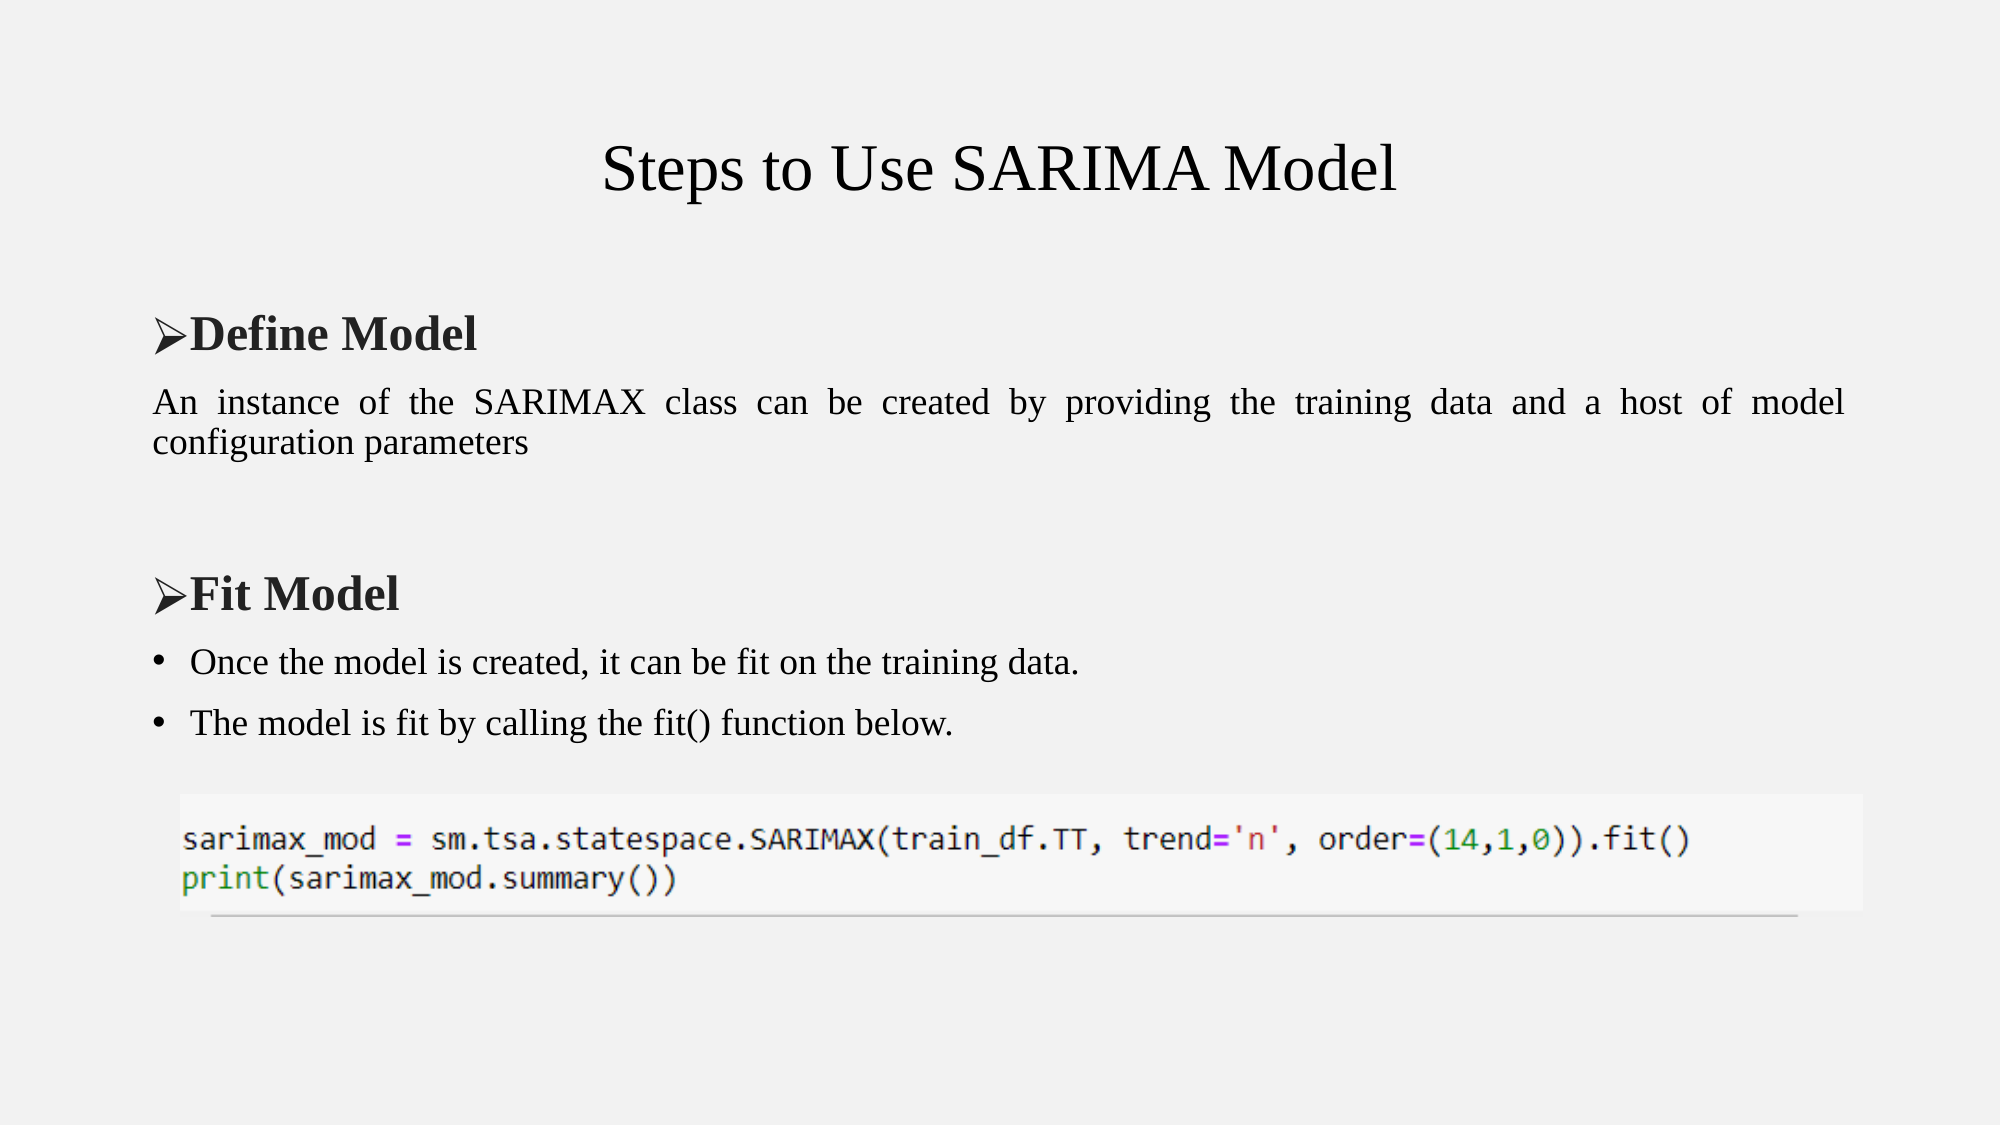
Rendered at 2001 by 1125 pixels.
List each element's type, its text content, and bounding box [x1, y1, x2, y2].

list Define Model An instance of the SARIMAX class can be created by providing the training data and a host of model configuration parameters Fit Model Once the model is created, it can be fit on the training data. The model is fit by calling the fit() function below. [137, 299, 1863, 1014]
title Steps to Use SARIMA Model [137, 59, 1863, 278]
picture [180, 794, 1863, 918]
